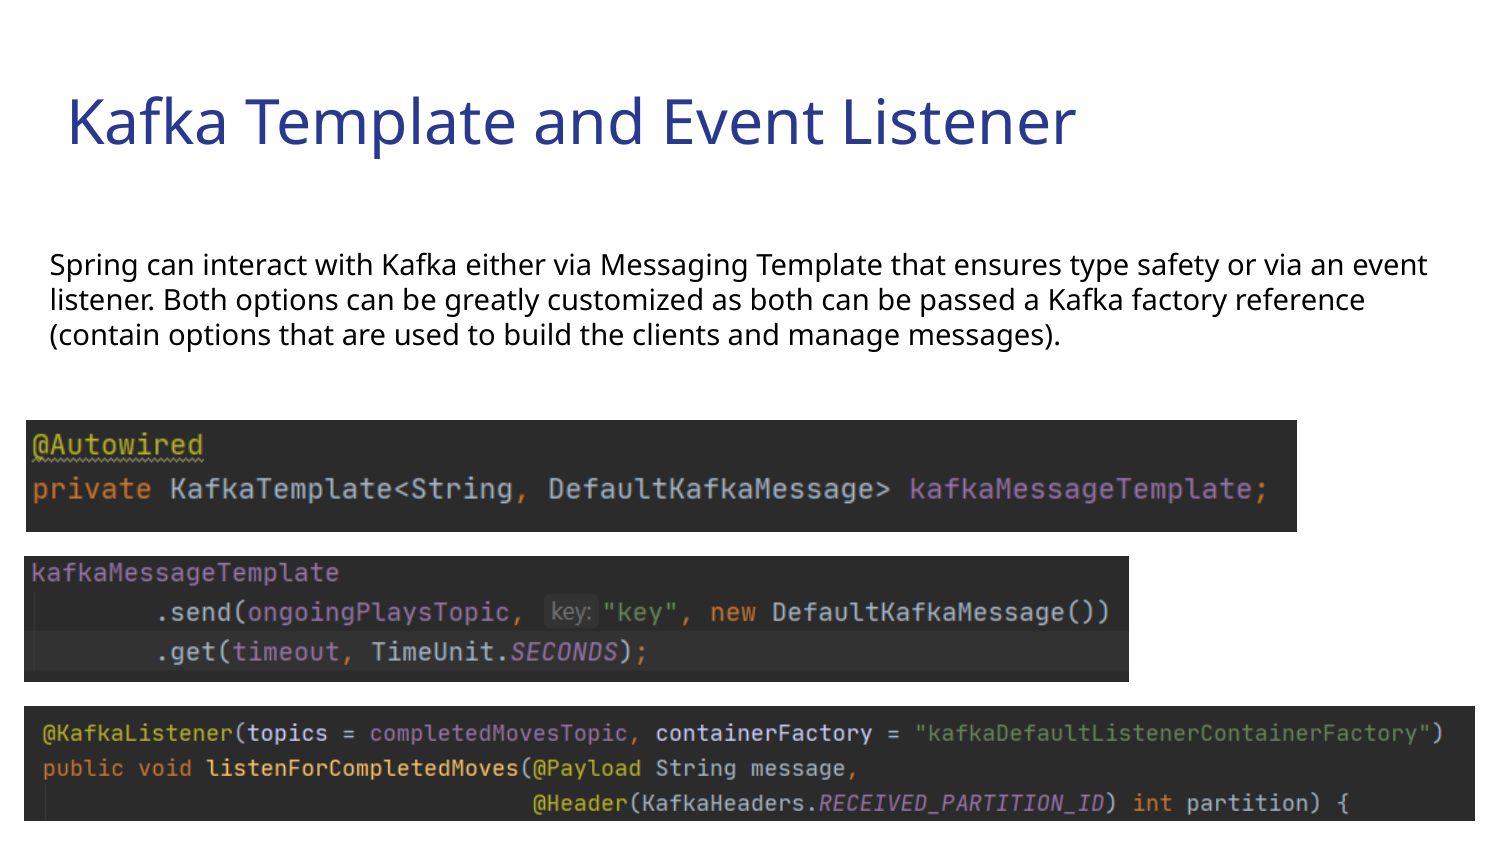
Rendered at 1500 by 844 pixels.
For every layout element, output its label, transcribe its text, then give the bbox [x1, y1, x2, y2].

picture [24, 706, 1476, 821]
picture [25, 420, 1297, 532]
picture [24, 556, 1130, 682]
title Kafka Template and Event Listener [51, 67, 1449, 167]
text_box Spring can interact with Kafka either via Messaging Template that ensures type safety or via an event listener. Both options can be greatly customized as both can be passed a Kafka factory reference (contain options that are used to build the clients and manage messages). [34, 231, 1469, 357]
